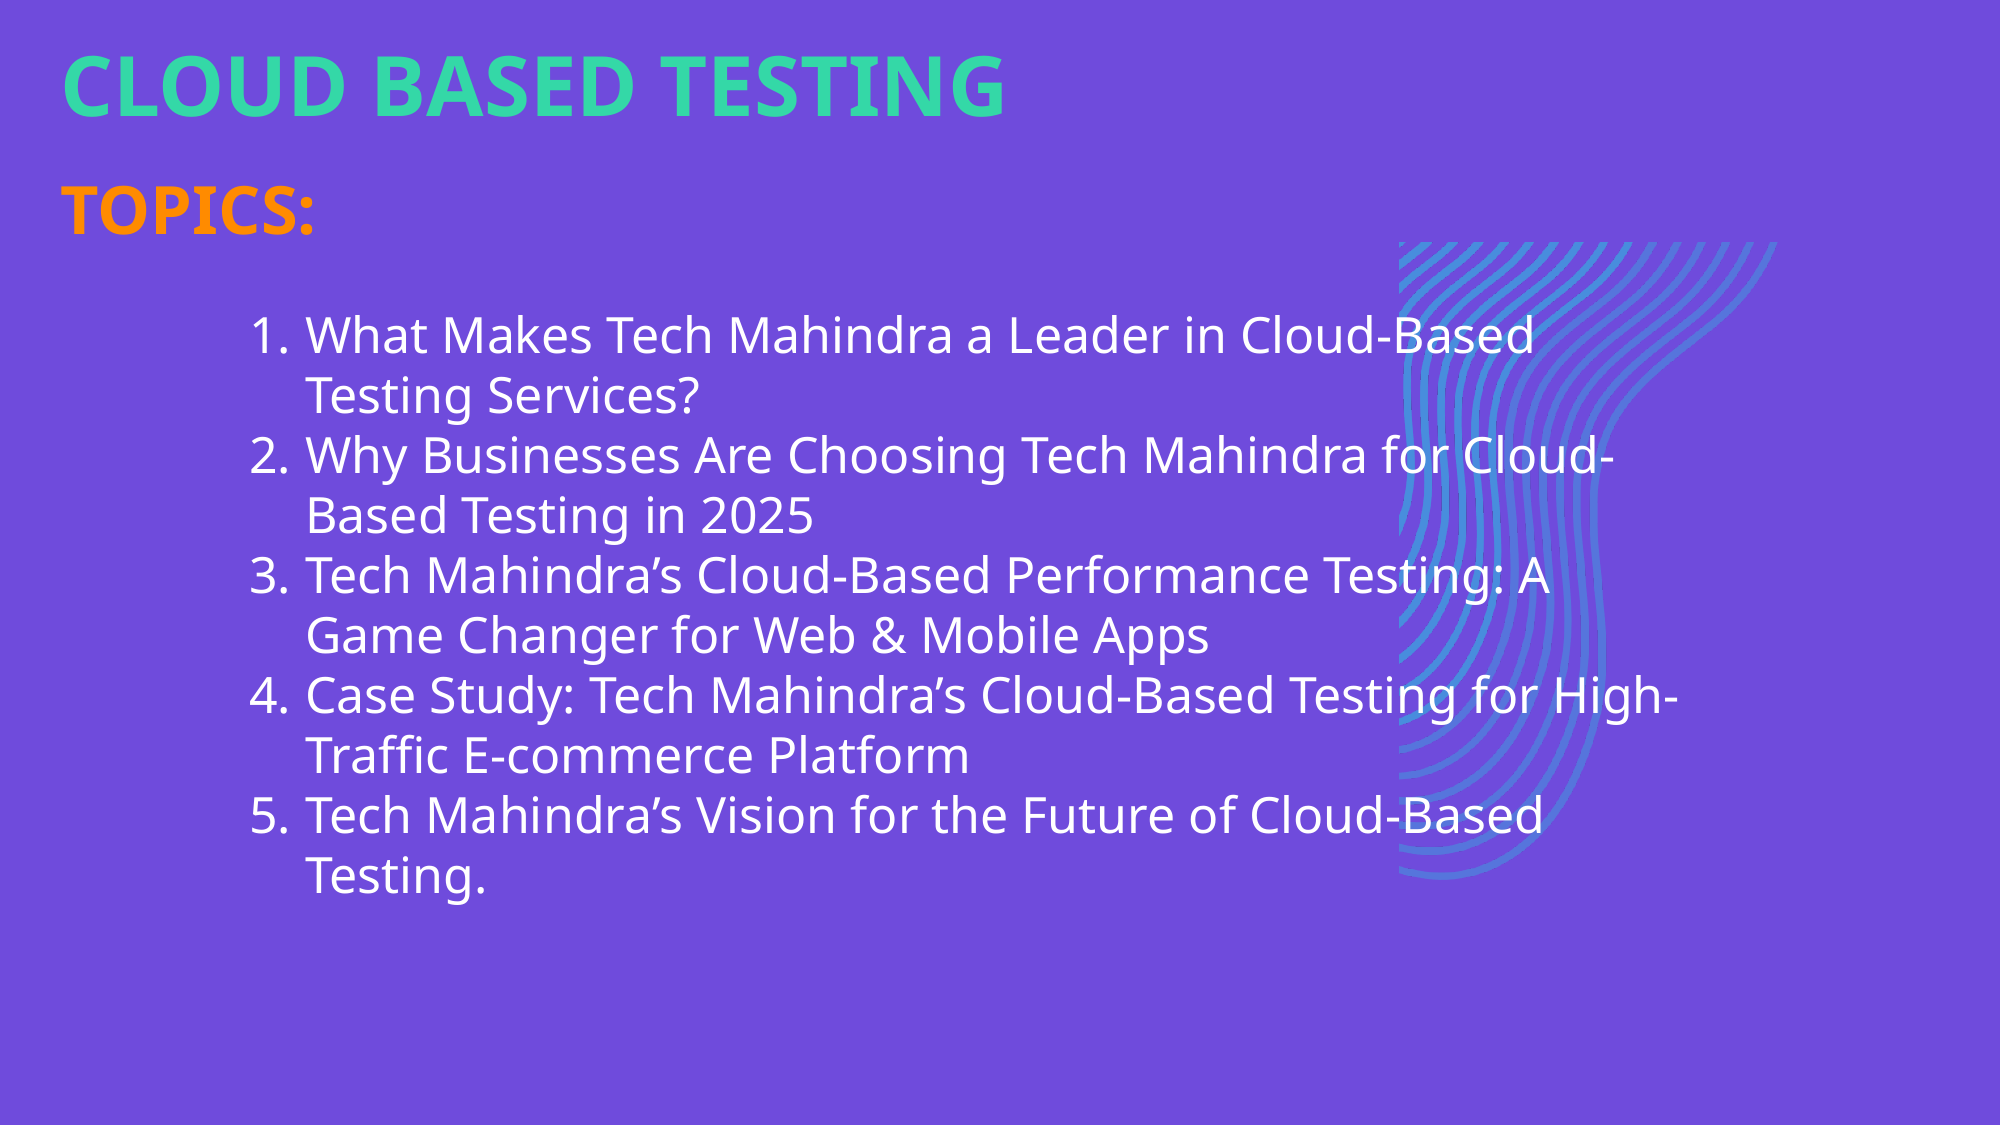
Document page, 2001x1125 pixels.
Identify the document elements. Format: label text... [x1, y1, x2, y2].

text_box What Makes Tech Mahindra a Leader in Cloud-Based Testing Services? Why Businesses Are Choosing Tech Mahindra for Cloud-Based Testing in 2025 Tech Mahindra’s Cloud-Based Performance Testing: A Game Changer for Web & Mobile Apps Case Study: Tech Mahindra’s Cloud-Based Testing for High-Traffic E-commerce Platform Tech Mahindra’s Vision for the Future of Cloud-Based Testing. [234, 296, 1700, 912]
text_box CLOUD BASED TESTING [45, 25, 1920, 140]
text_box TOPICS: [45, 160, 1920, 256]
picture [1256, 242, 2000, 1125]
